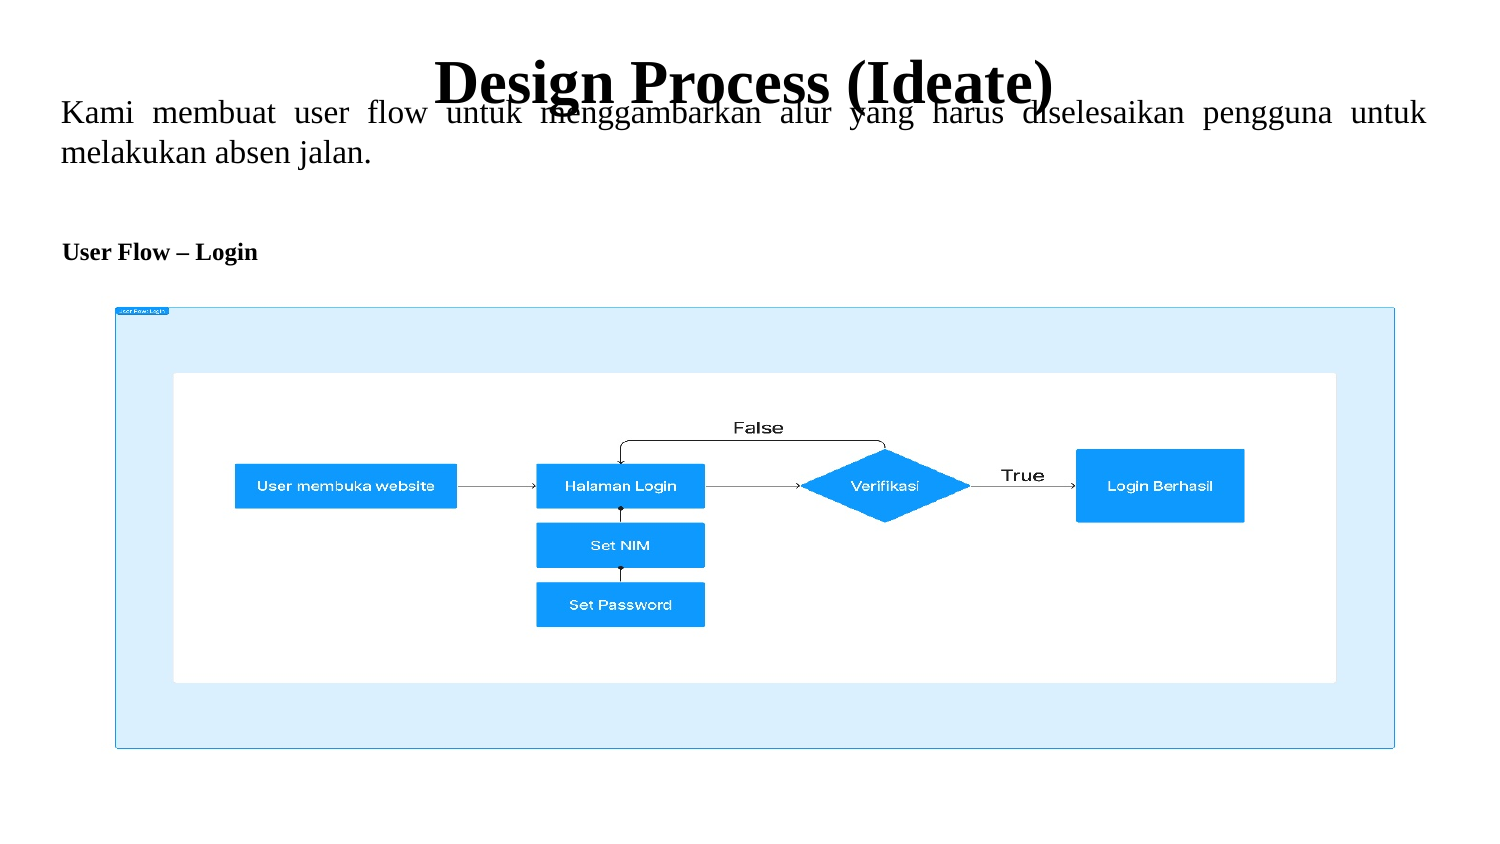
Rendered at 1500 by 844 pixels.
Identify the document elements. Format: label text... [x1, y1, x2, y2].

text_box Kami membuat user flow untuk menggambarkan alur yang harus diselesaikan pengguna untuk melakukan absen jalan. [46, 82, 1444, 178]
title Design Process (Ideate) [46, 0, 1444, 82]
text_box User Flow – Login [47, 212, 274, 273]
picture [101, 295, 1408, 759]
